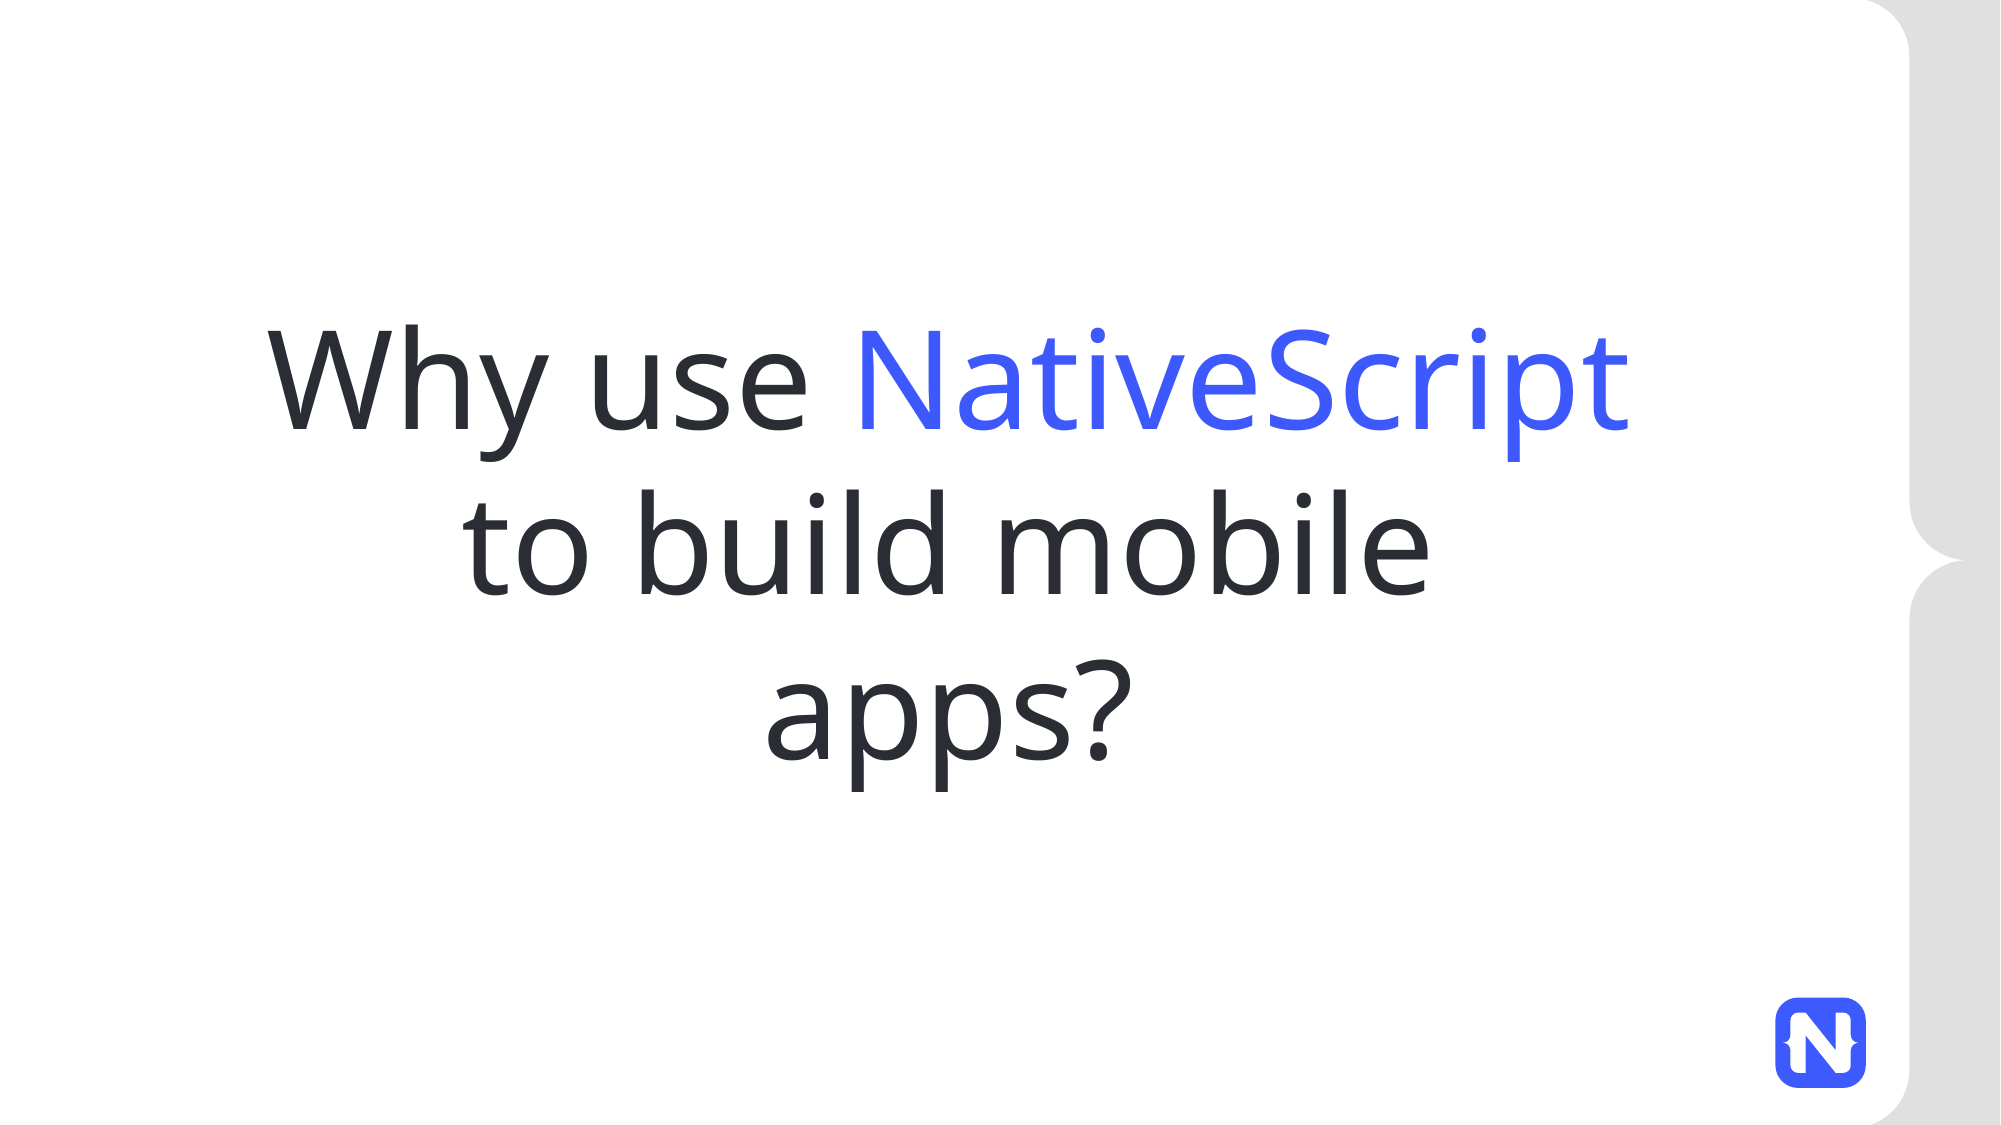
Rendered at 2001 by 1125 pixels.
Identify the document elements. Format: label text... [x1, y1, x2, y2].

list Why use NativeScript to build mobile apps? [213, 52, 1654, 1028]
